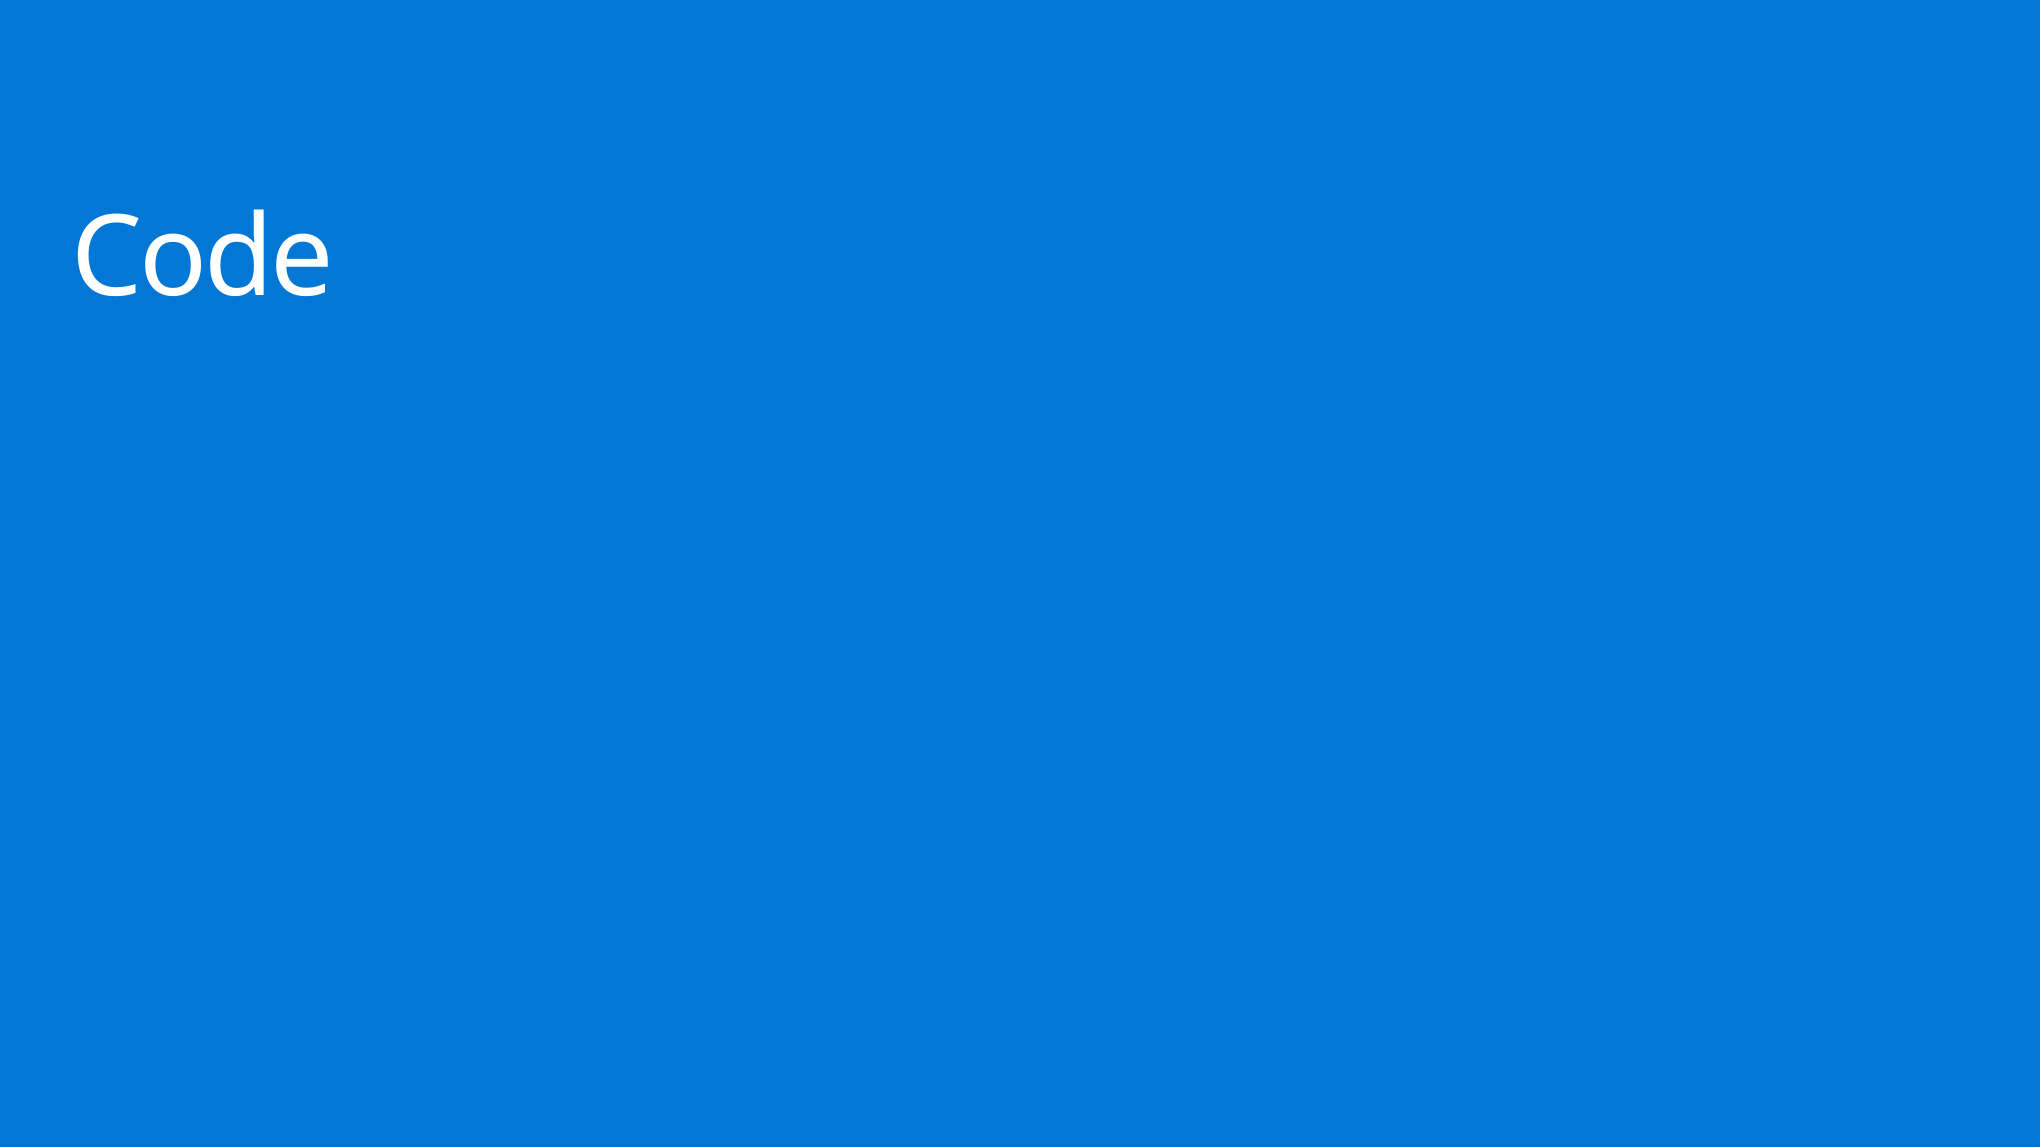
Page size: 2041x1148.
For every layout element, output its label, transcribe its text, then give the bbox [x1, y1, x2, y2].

title Code [71, 198, 1323, 790]
